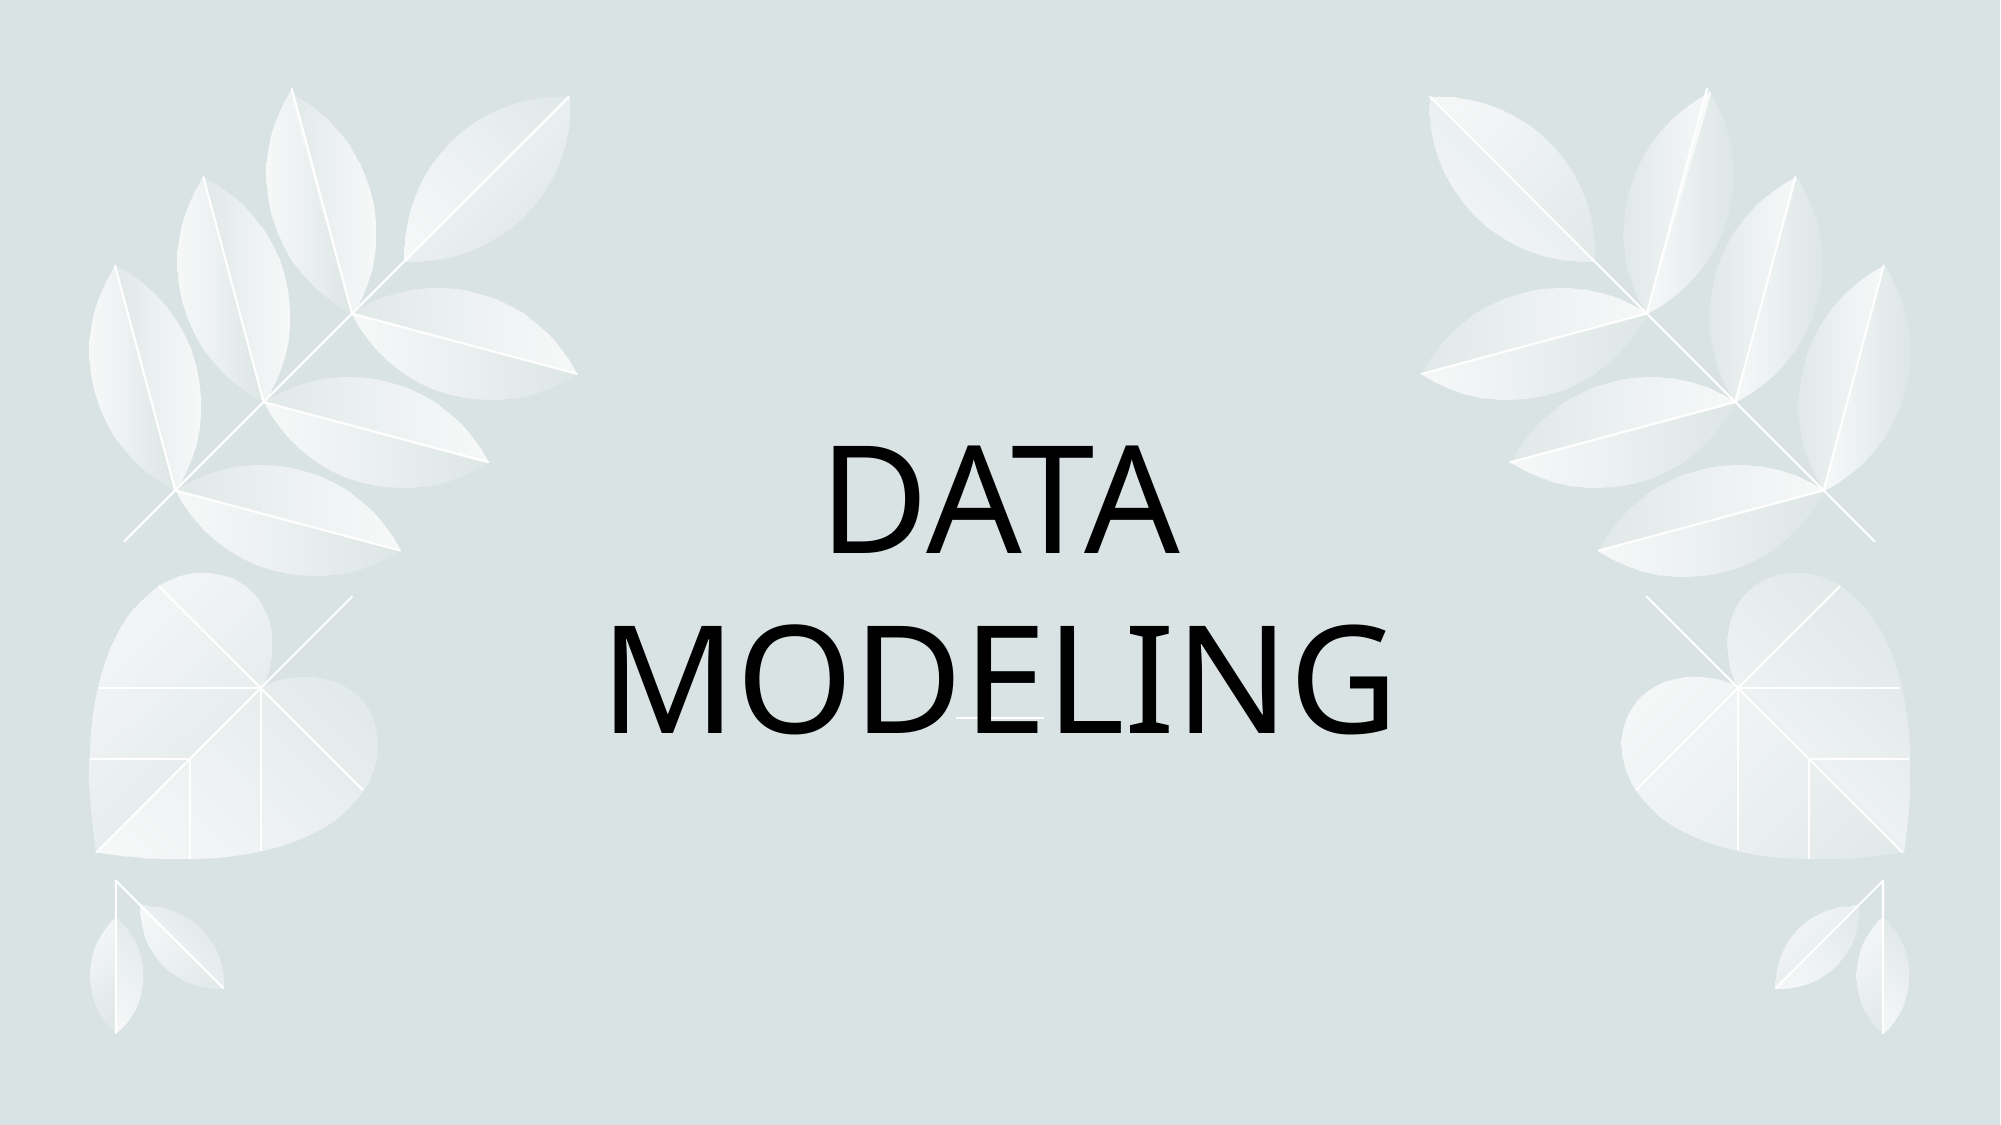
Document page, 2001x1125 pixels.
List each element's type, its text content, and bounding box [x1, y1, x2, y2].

title DATA MODELING [476, 543, 1524, 772]
